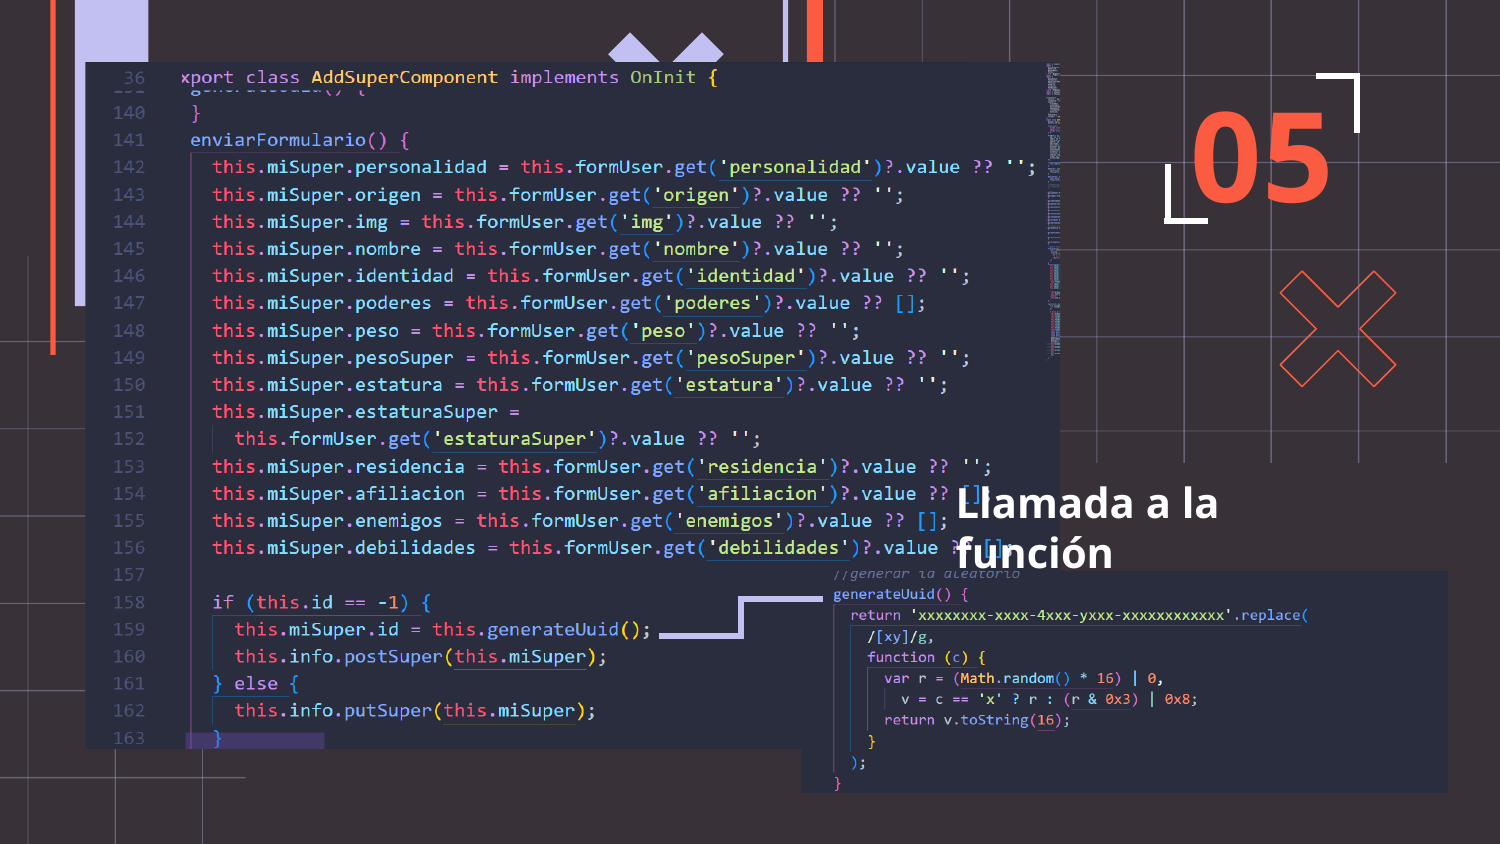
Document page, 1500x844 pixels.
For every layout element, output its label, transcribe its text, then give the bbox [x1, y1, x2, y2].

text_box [1164, 163, 1209, 222]
text_box Llamada a la función [1065, 472, 1389, 570]
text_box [1315, 75, 1361, 133]
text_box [658, 598, 824, 637]
picture [85, 61, 1448, 794]
text_box [1280, 271, 1396, 387]
title 05 [1164, 83, 1360, 222]
